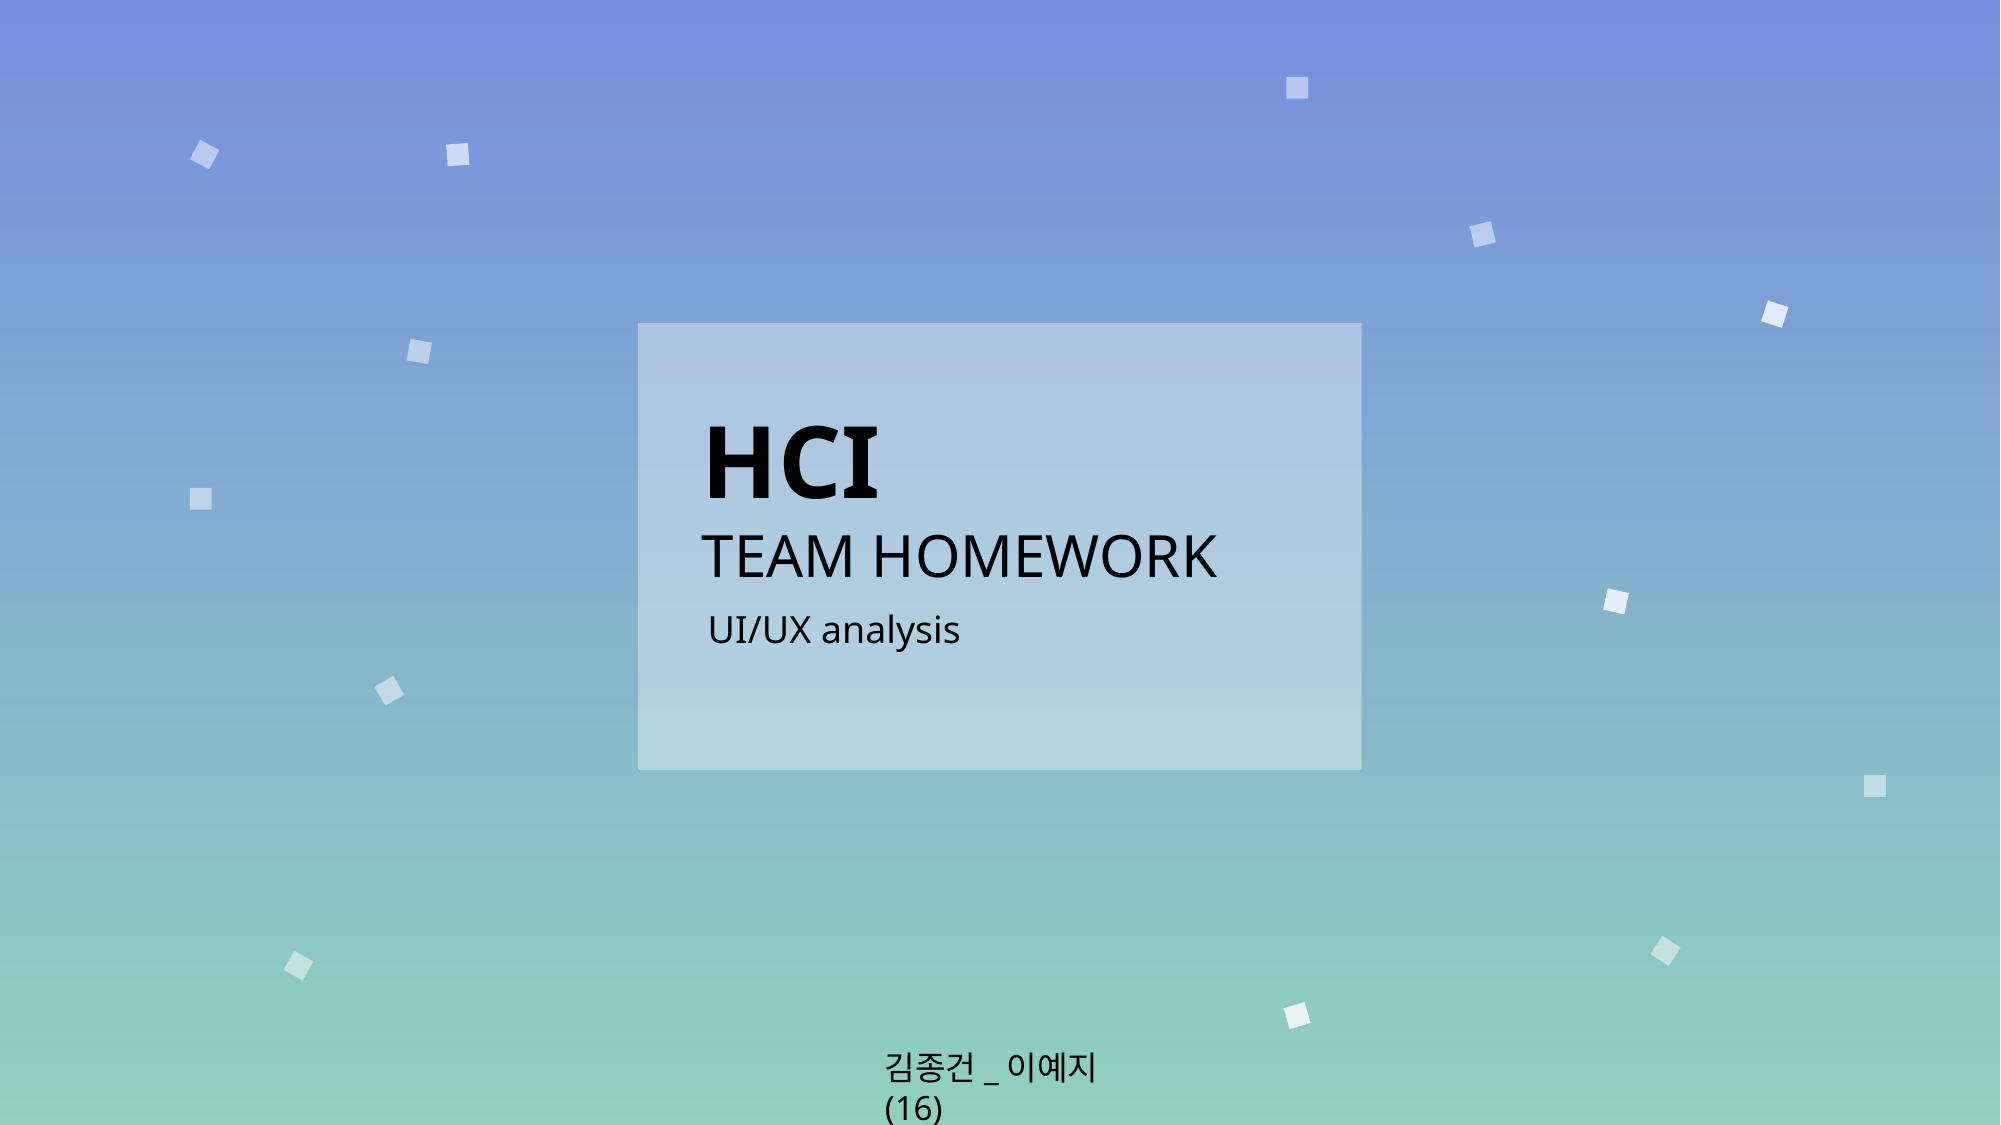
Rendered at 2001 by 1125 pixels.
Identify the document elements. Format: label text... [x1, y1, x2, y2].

text_box HCI TEAM HOMEWORK [686, 391, 1351, 597]
text_box [1759, 299, 1790, 330]
text_box 김종건_이예지(16) [869, 1039, 1156, 1125]
text_box [188, 138, 221, 171]
text_box [1863, 774, 1887, 798]
text_box UI/UX analysis [692, 598, 1013, 659]
text_box [1601, 587, 1631, 616]
text_box [1468, 219, 1498, 249]
text_box [1282, 1000, 1313, 1031]
text_box [405, 337, 434, 366]
text_box [445, 141, 471, 168]
text_box [1285, 76, 1309, 100]
text_box [372, 674, 406, 708]
text_box [1648, 934, 1683, 968]
text_box [637, 322, 1363, 771]
text_box [282, 949, 315, 982]
text_box [189, 487, 213, 511]
